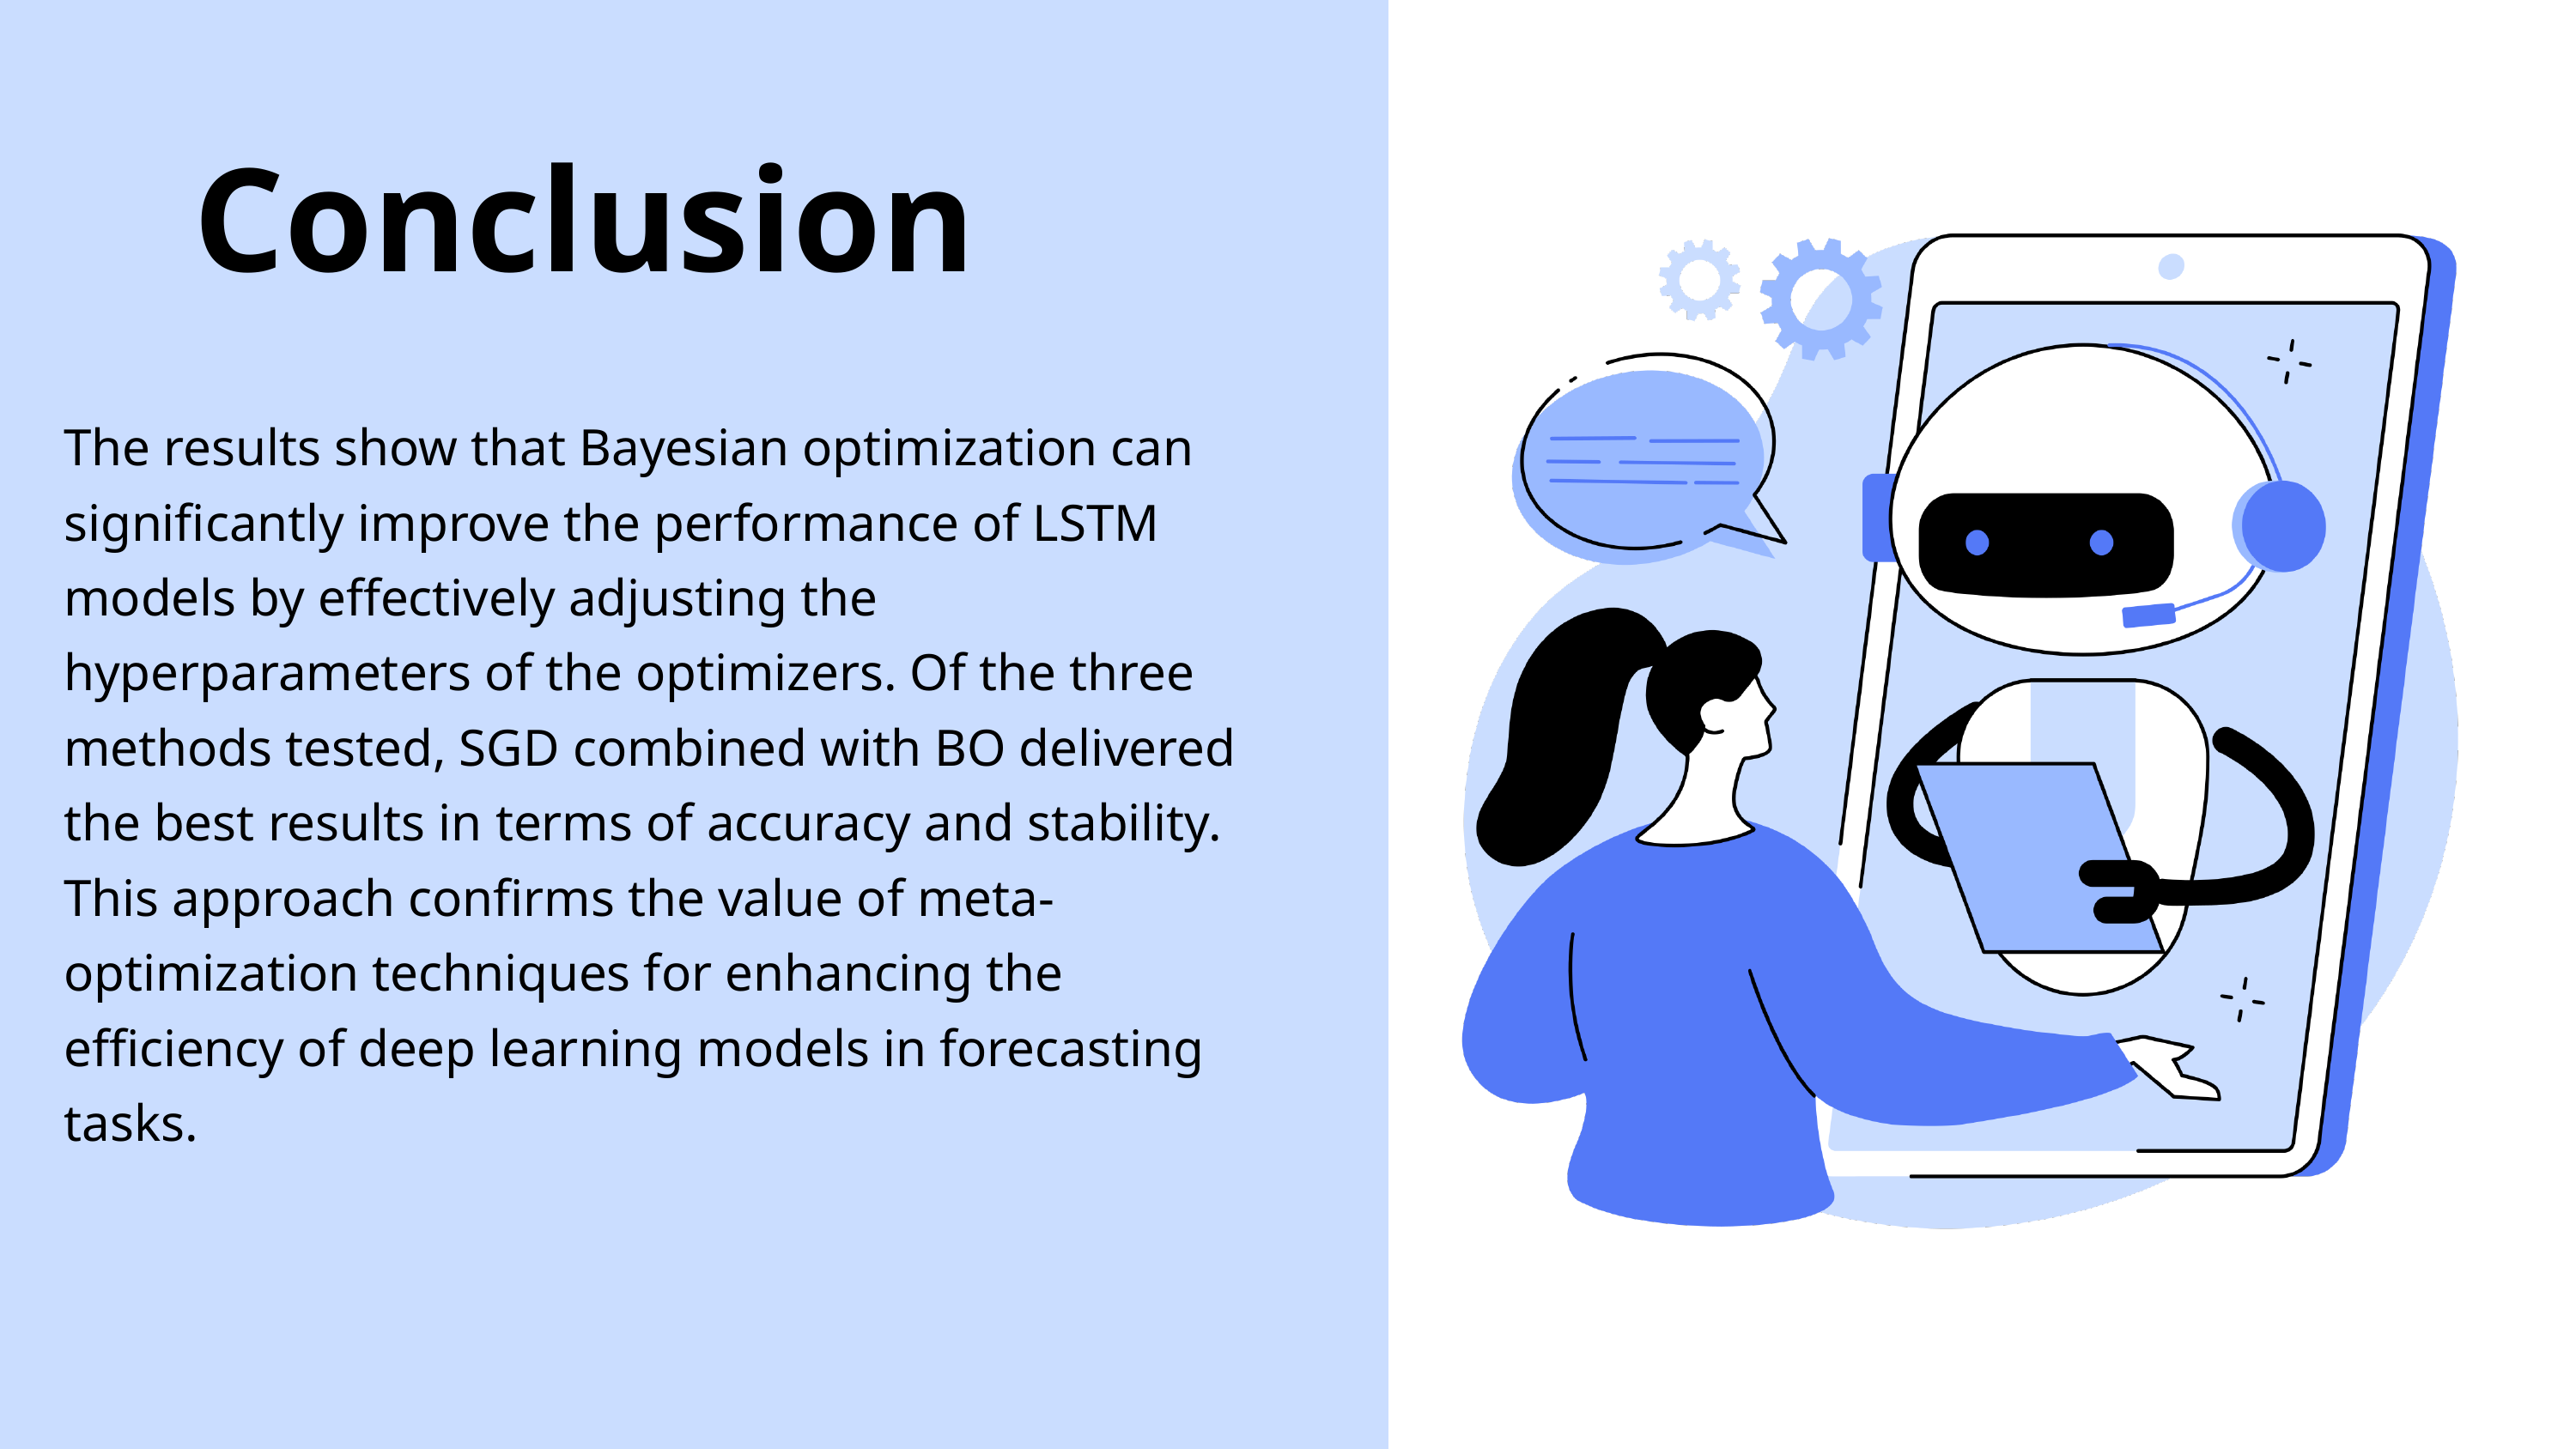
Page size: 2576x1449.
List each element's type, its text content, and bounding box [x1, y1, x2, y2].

text_box Conclusion [193, 155, 1055, 301]
text_box The results show that Bayesian optimization can significantly improve the performance of LSTM models by effectively adjusting the hyperparameters of the optimizers. Of the three methods tested, SGD combined with BO delivered the best results in terms of accuracy and stability. This approach confirms the value of meta-optimization techniques for enhancing the efficiency of deep learning models in forecasting tasks. [64, 400, 1288, 1227]
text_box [1388, 0, 2576, 1449]
